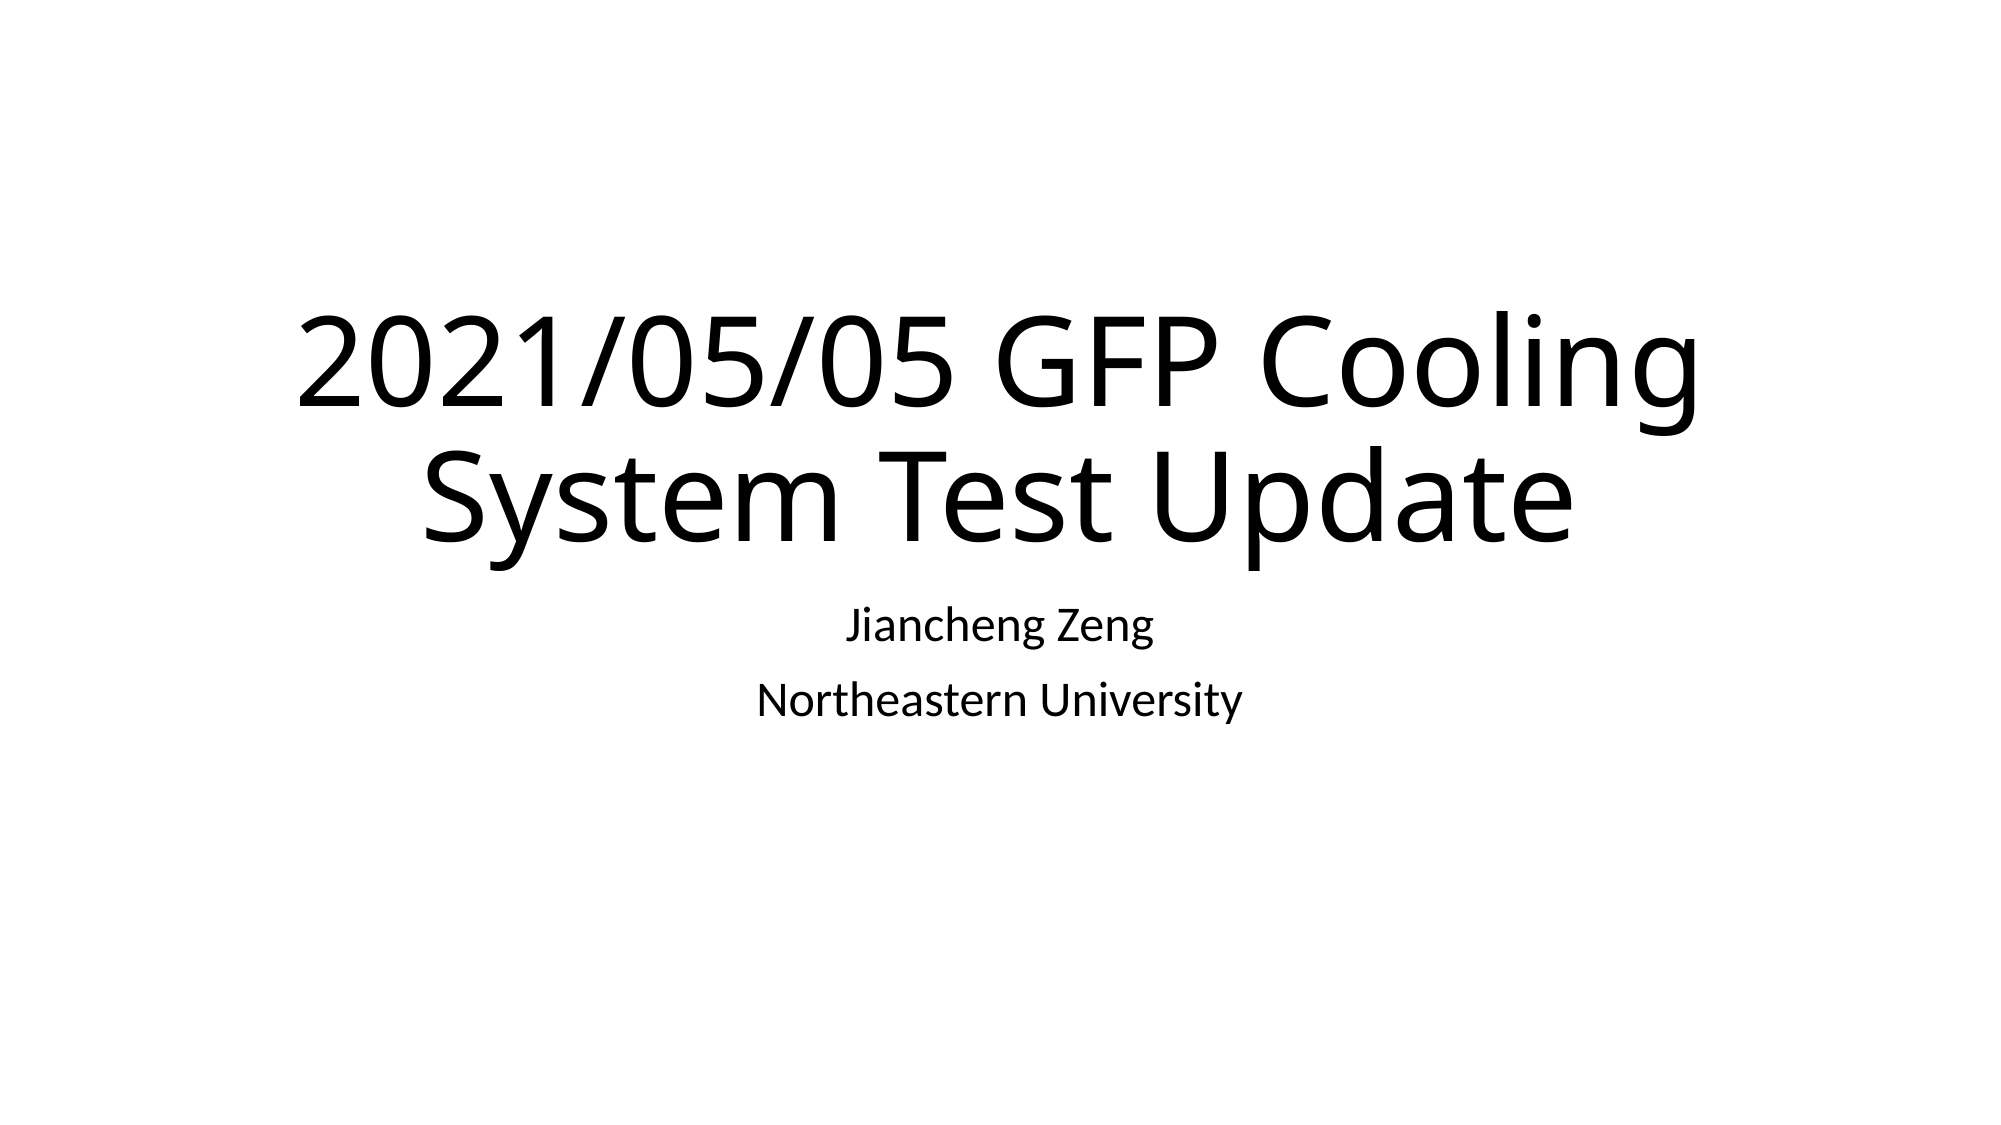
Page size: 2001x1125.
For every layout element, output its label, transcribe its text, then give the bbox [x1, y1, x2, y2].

subtitle Jiancheng Zeng Northeastern University [249, 590, 1750, 863]
title 2021/05/05 GFP Cooling System Test Update [249, 184, 1750, 576]
